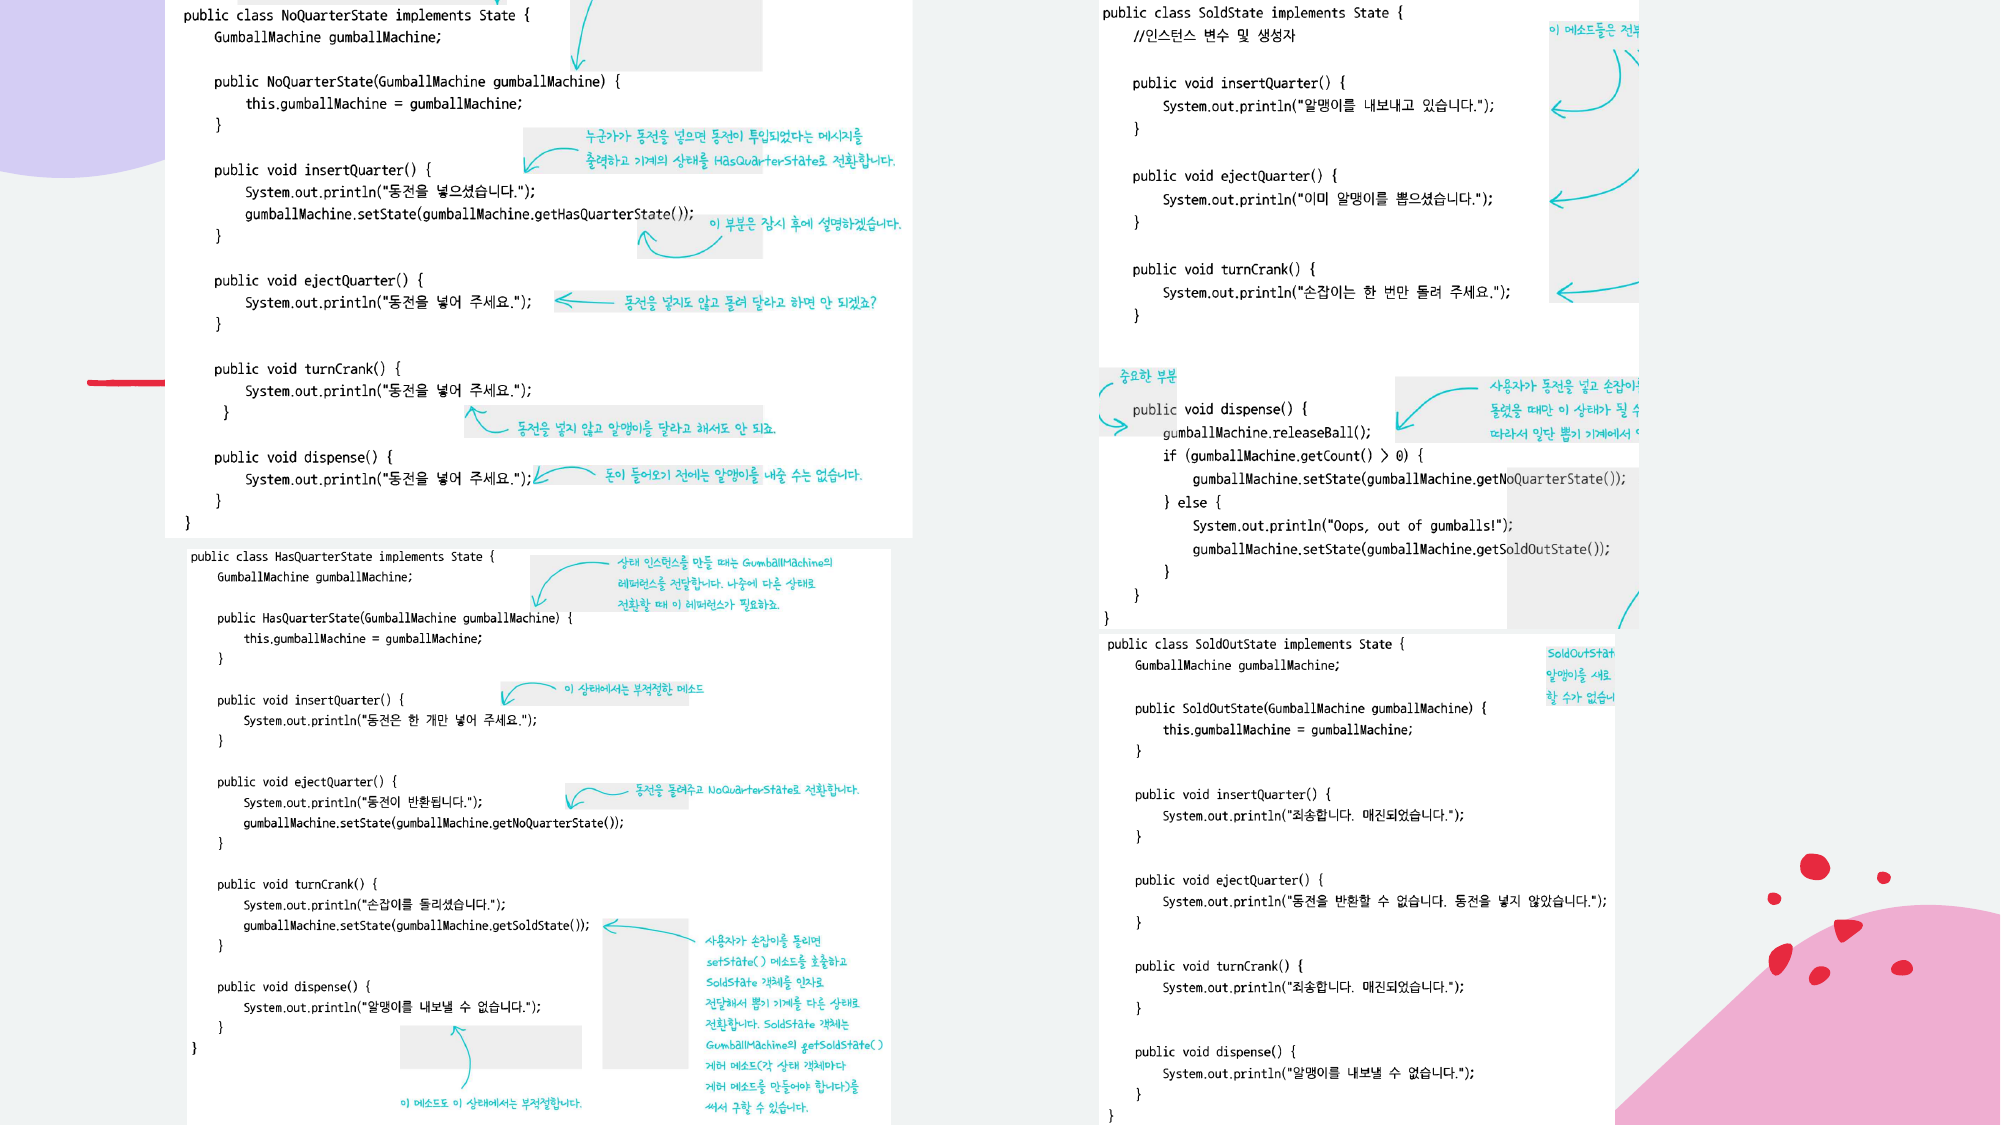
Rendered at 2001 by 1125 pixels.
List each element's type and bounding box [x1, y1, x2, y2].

picture [1099, 0, 1639, 630]
picture [186, 549, 891, 1125]
picture [1099, 634, 1615, 1125]
picture [165, 0, 913, 539]
